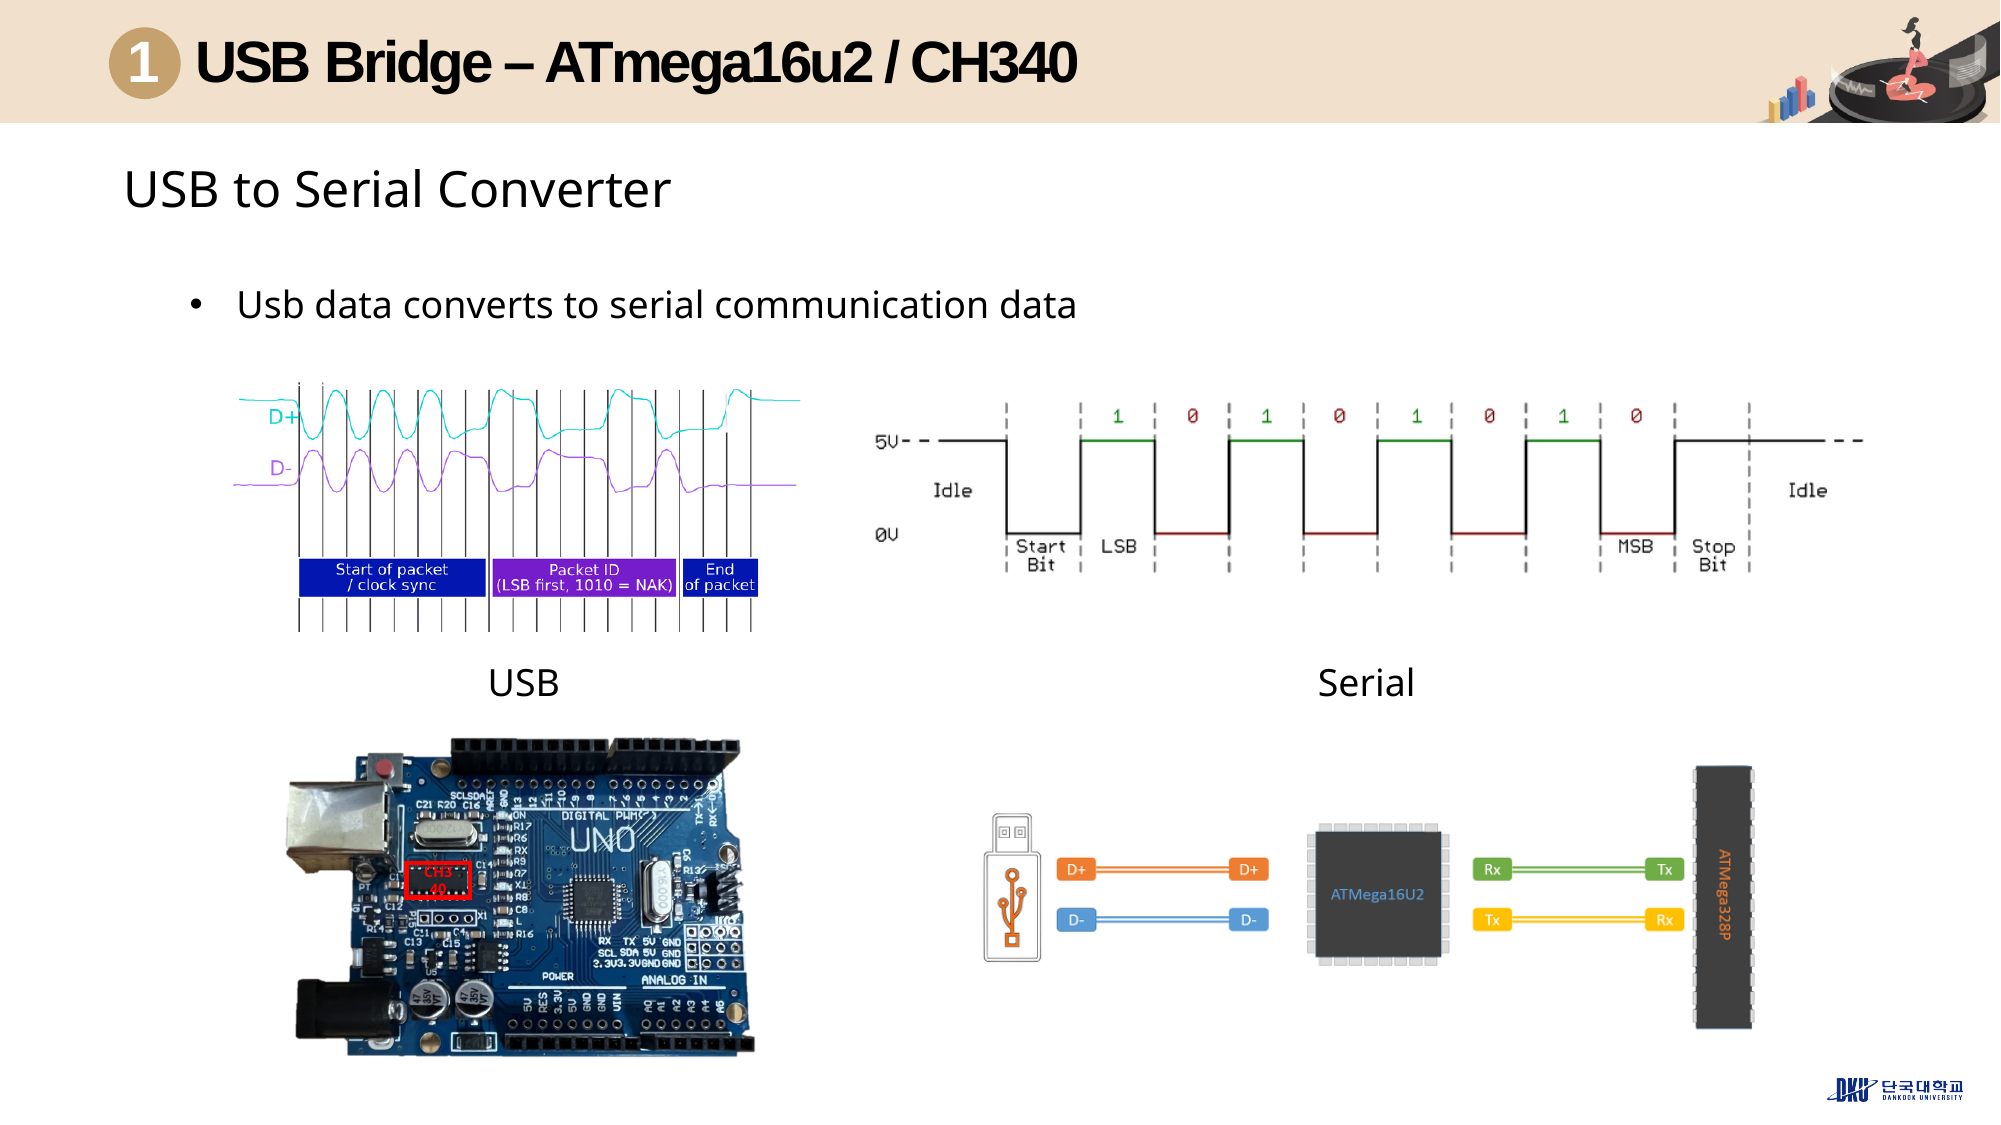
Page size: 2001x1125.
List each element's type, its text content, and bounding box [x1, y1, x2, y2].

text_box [108, 17, 181, 103]
text_box Usb data converts to serial communication data [174, 250, 1854, 334]
text_box Serial [1284, 628, 1450, 711]
text_box USB [464, 651, 584, 711]
picture [0, 0, 2000, 1125]
text_box USB Bridge – ATmega16u2 / CH340 [181, 17, 1244, 102]
text_box USB to Serial Converter [108, 149, 1889, 225]
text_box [283, 731, 765, 1067]
